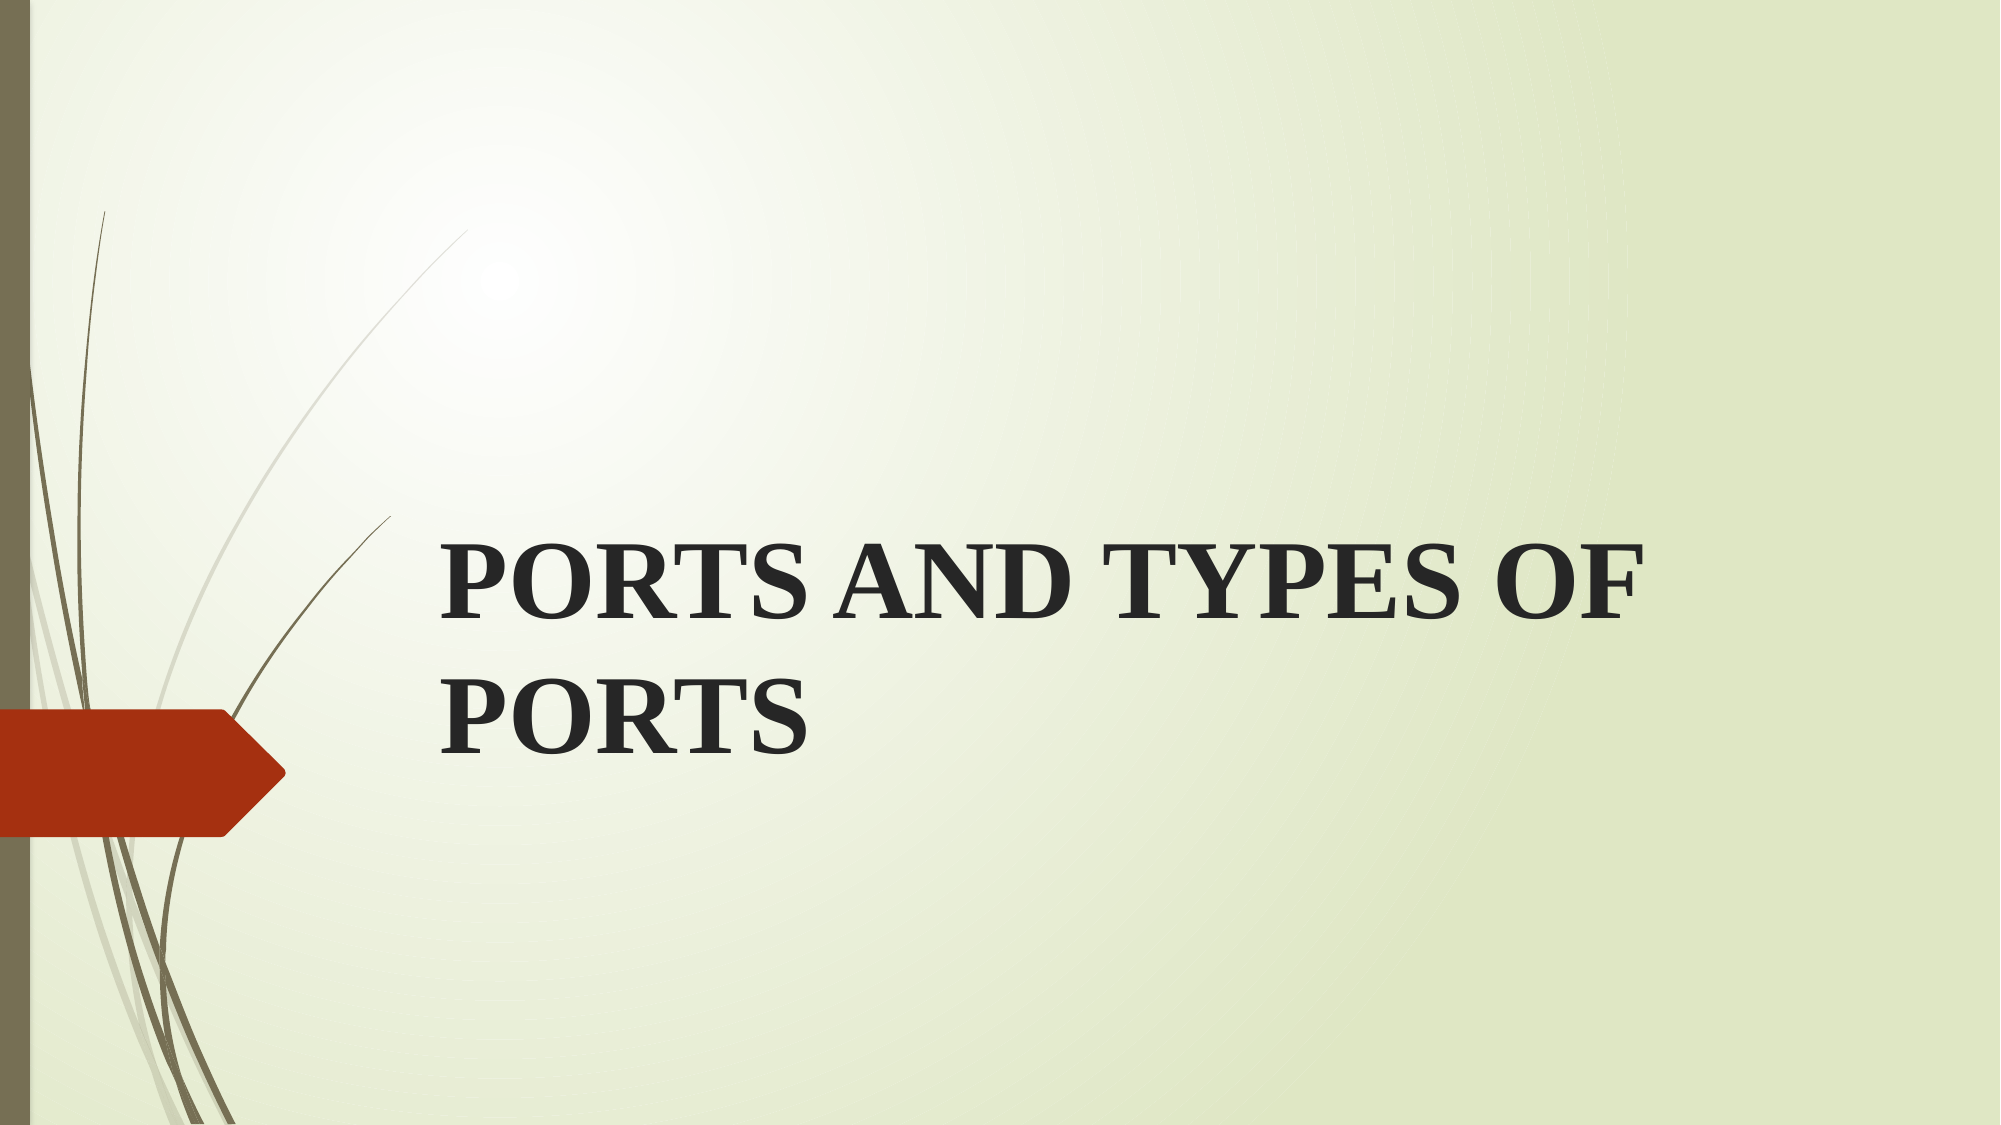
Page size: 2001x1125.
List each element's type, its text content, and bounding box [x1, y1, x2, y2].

title PORTS AND TYPES OF PORTS [424, 412, 1888, 784]
